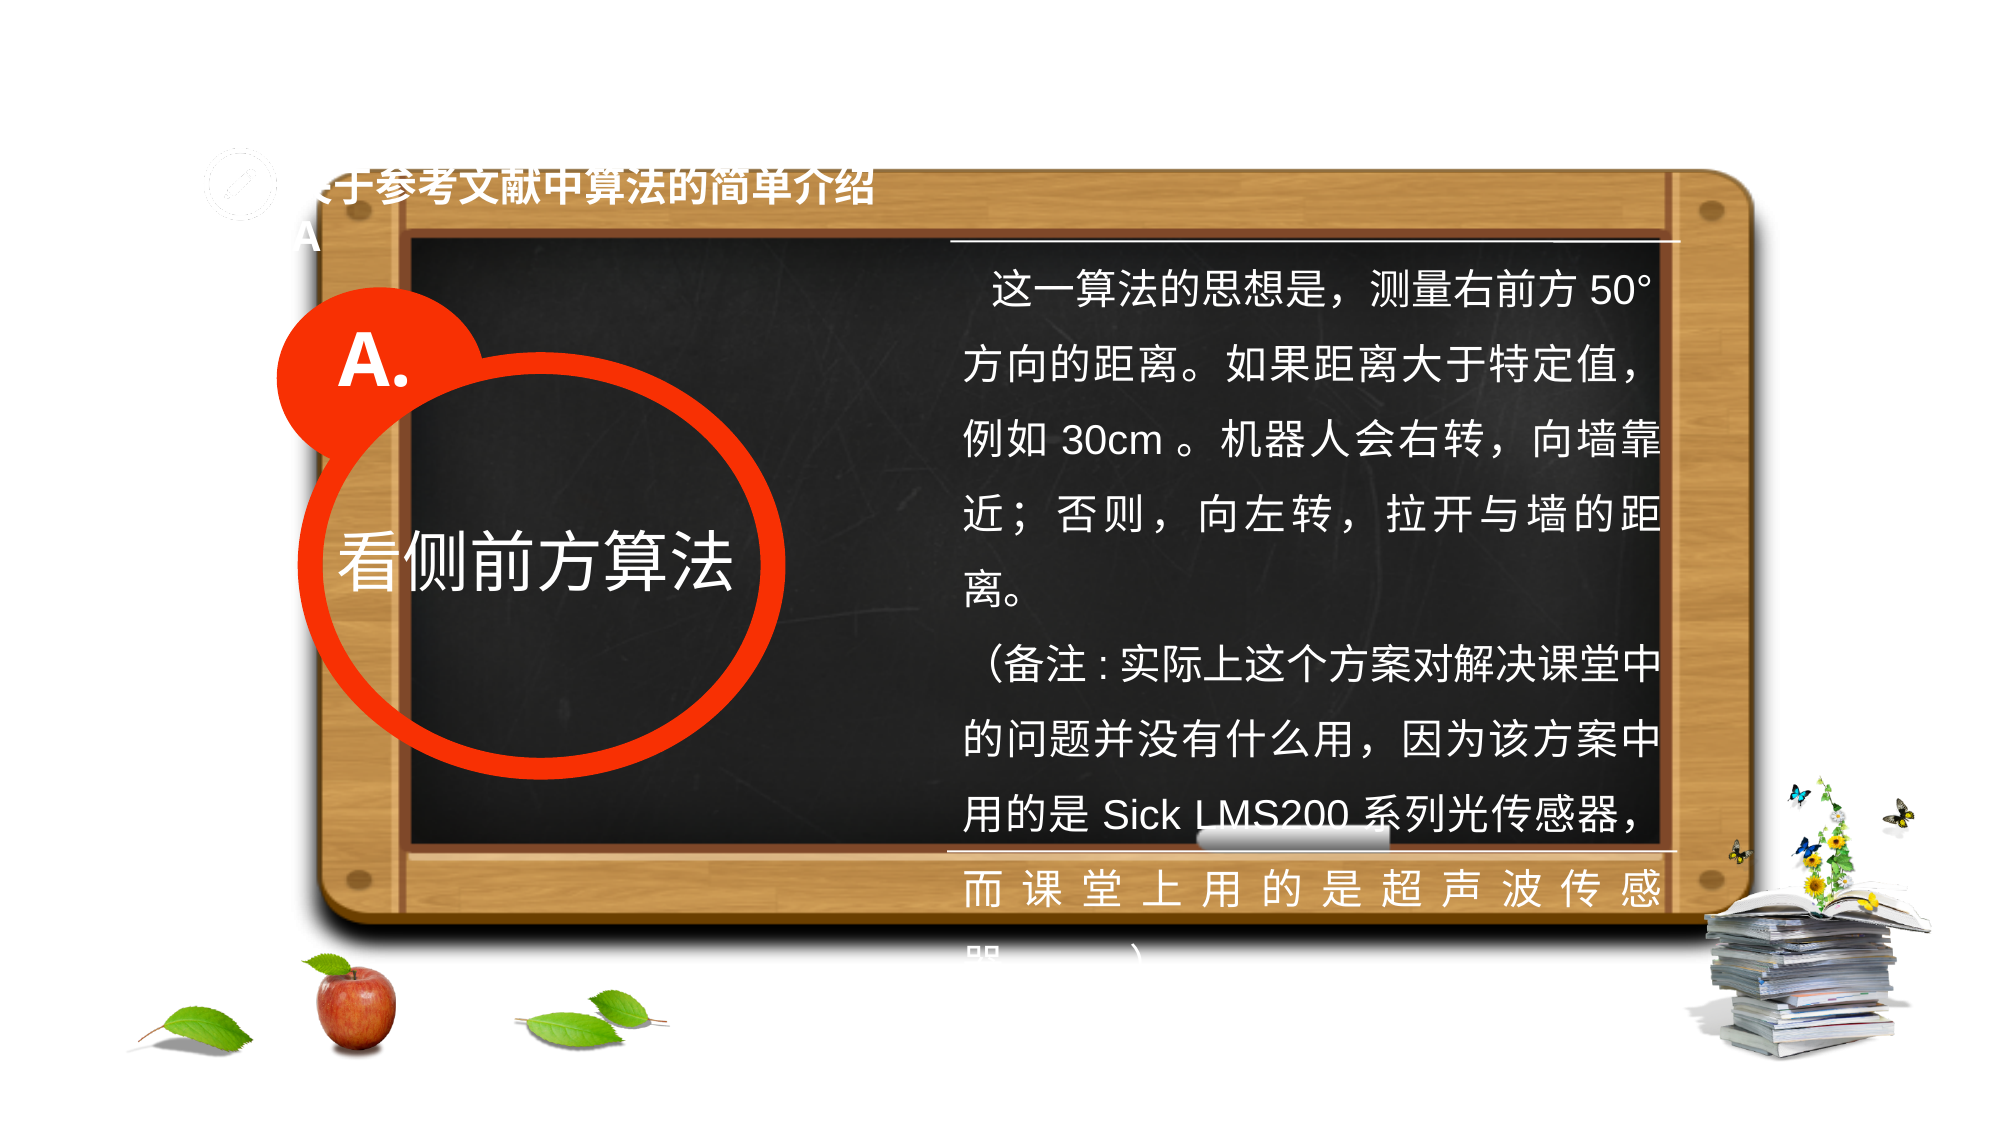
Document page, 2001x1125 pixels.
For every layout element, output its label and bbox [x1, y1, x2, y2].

picture [18, 0, 2000, 1122]
text_box [203, 147, 948, 221]
text_box [276, 287, 786, 780]
